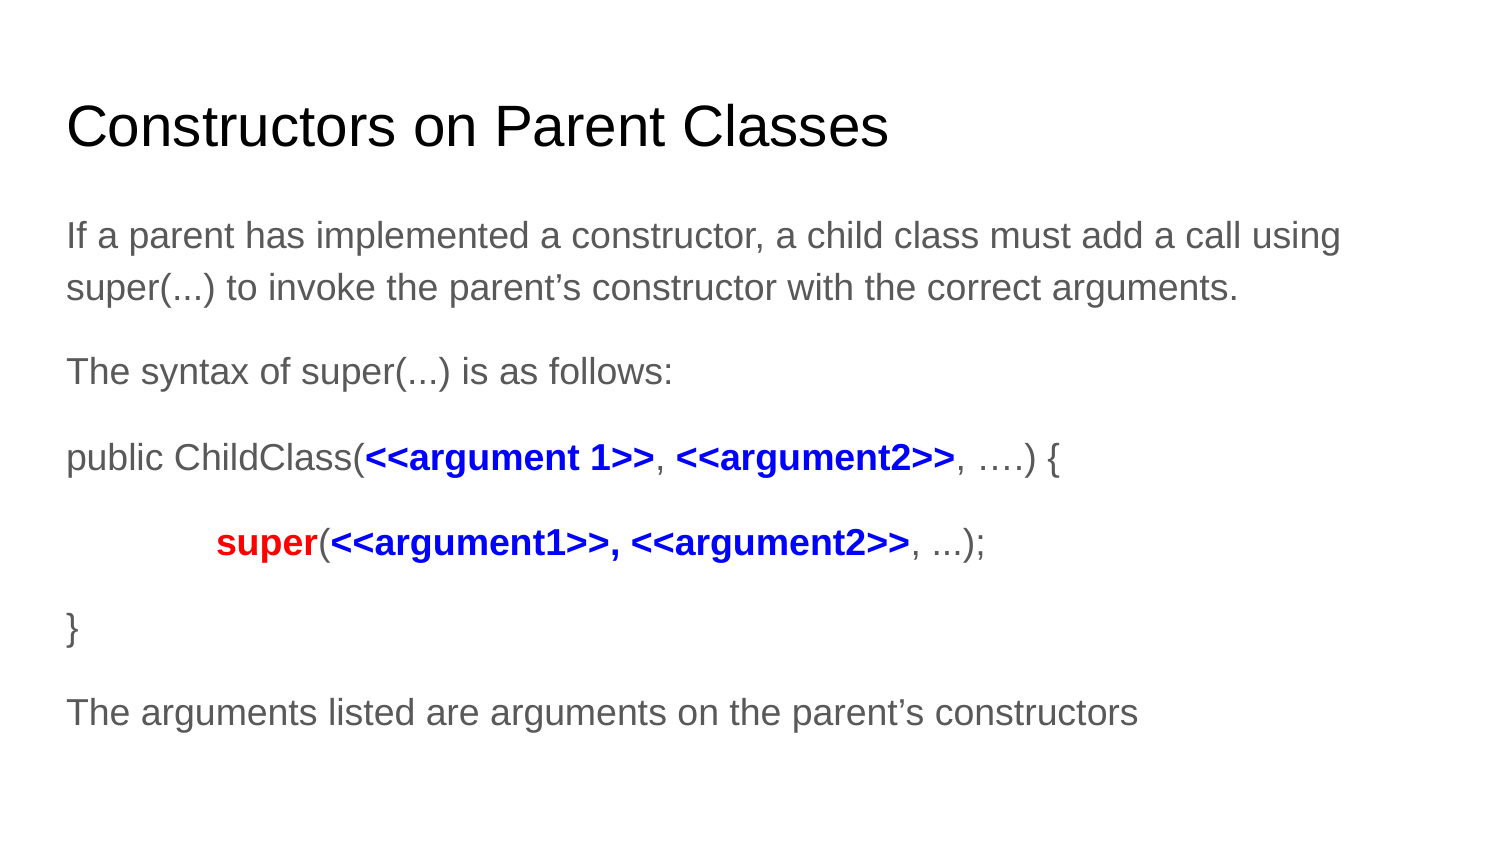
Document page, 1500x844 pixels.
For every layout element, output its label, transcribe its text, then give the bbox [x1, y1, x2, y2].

title Constructors on Parent Classes [51, 72, 1449, 167]
list If a parent has implemented a constructor, a child class must add a call using super(...) to invoke the parent’s constructor with the correct arguments. The syntax of super(...) is as follows: public ChildClass(<<argument 1>>, <<argument2>>, ….) { super(<<argument1>>, <<argument2>>, ...); } The arguments listed are arguments on the parent’s constructors [51, 189, 1449, 750]
